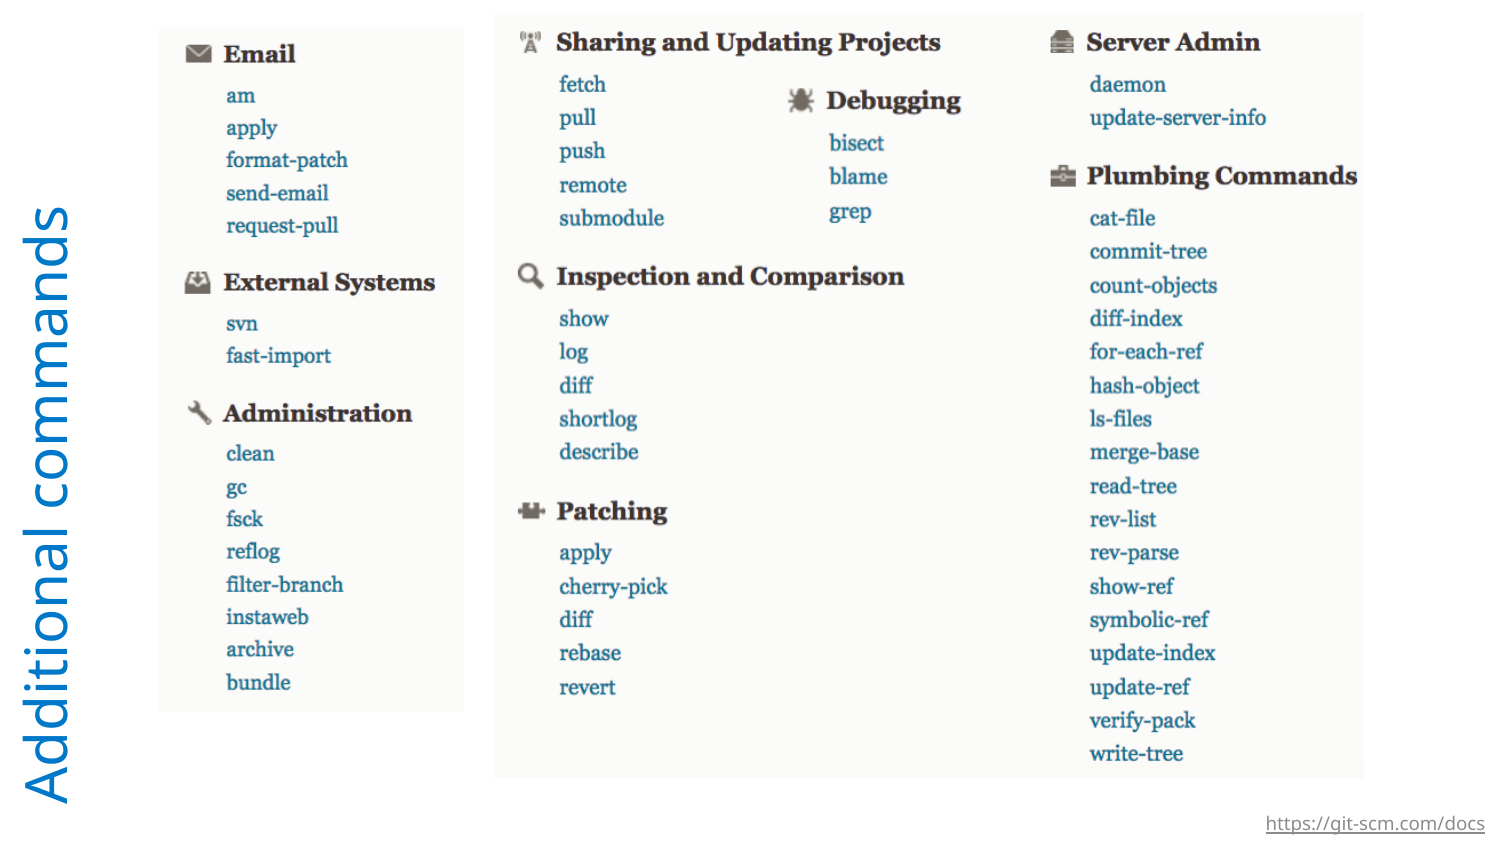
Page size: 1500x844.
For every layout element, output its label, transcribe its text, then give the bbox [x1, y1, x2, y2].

picture [159, 27, 464, 712]
picture [494, 13, 1364, 778]
text_box https://git-scm.com/docs [508, 804, 1500, 844]
title Additional commands [8, 27, 85, 805]
